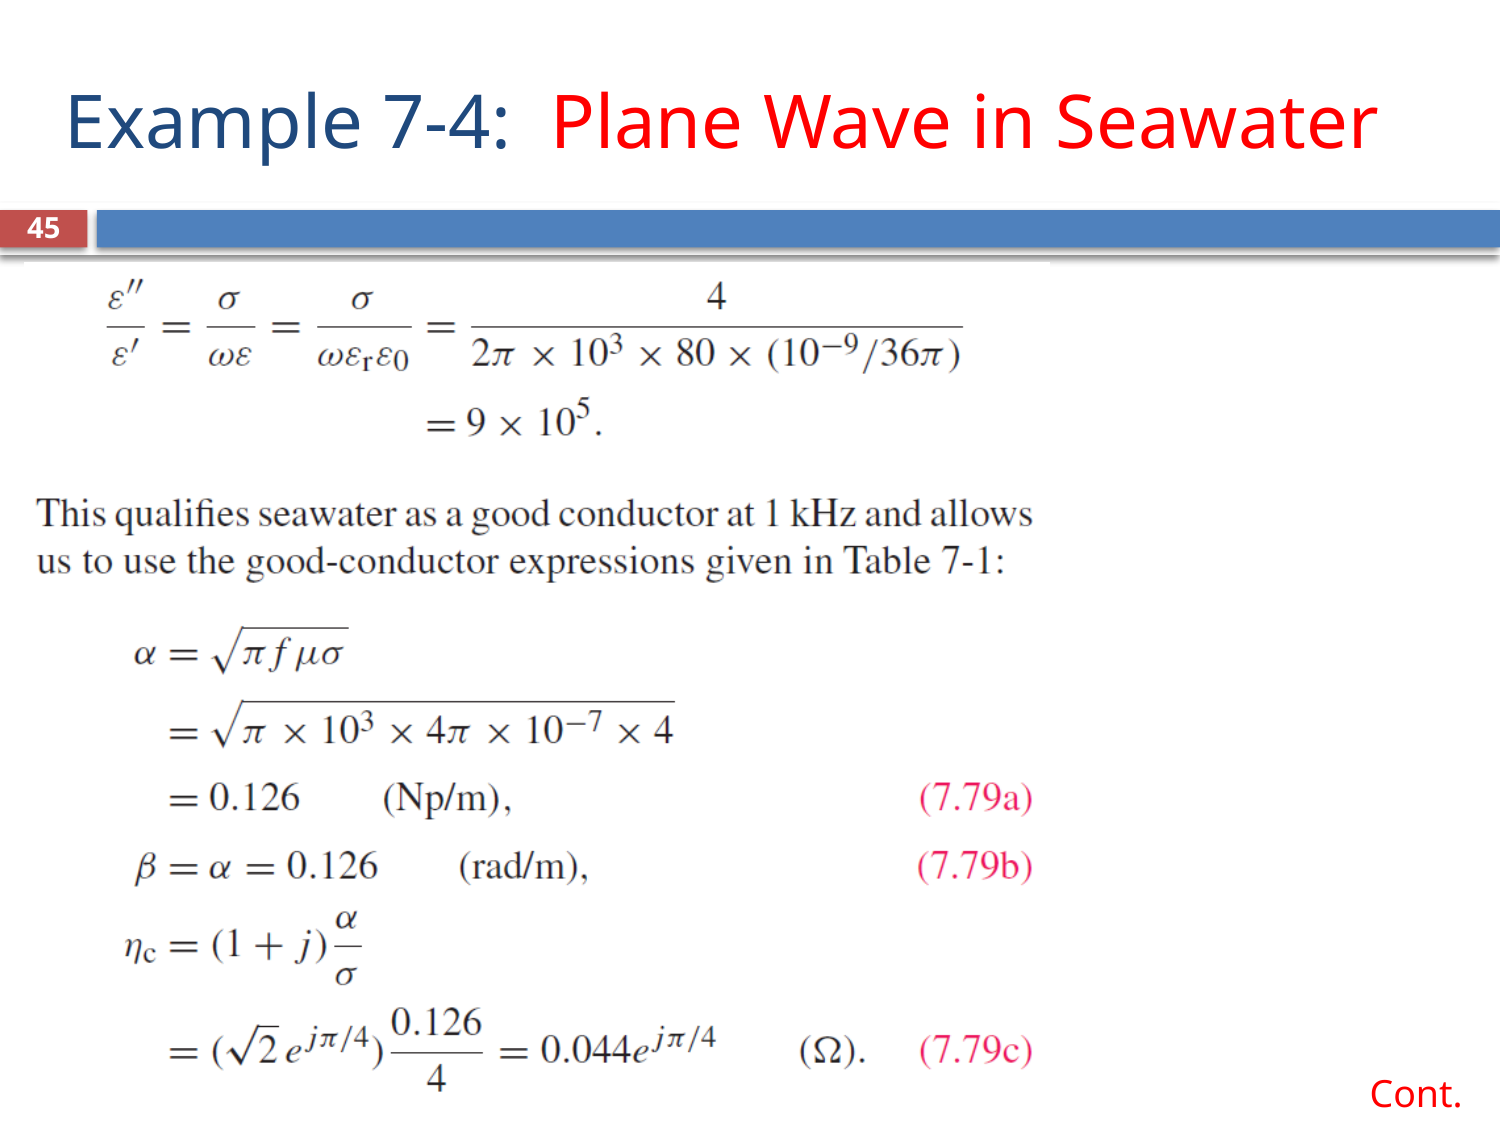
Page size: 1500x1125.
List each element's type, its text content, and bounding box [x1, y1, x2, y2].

title Example 7-4: Plane Wave in Seawater [50, 37, 1438, 200]
slide_number 45 [0, 208, 88, 249]
text_box Cont. [1354, 1062, 1478, 1123]
picture [24, 262, 1051, 1123]
